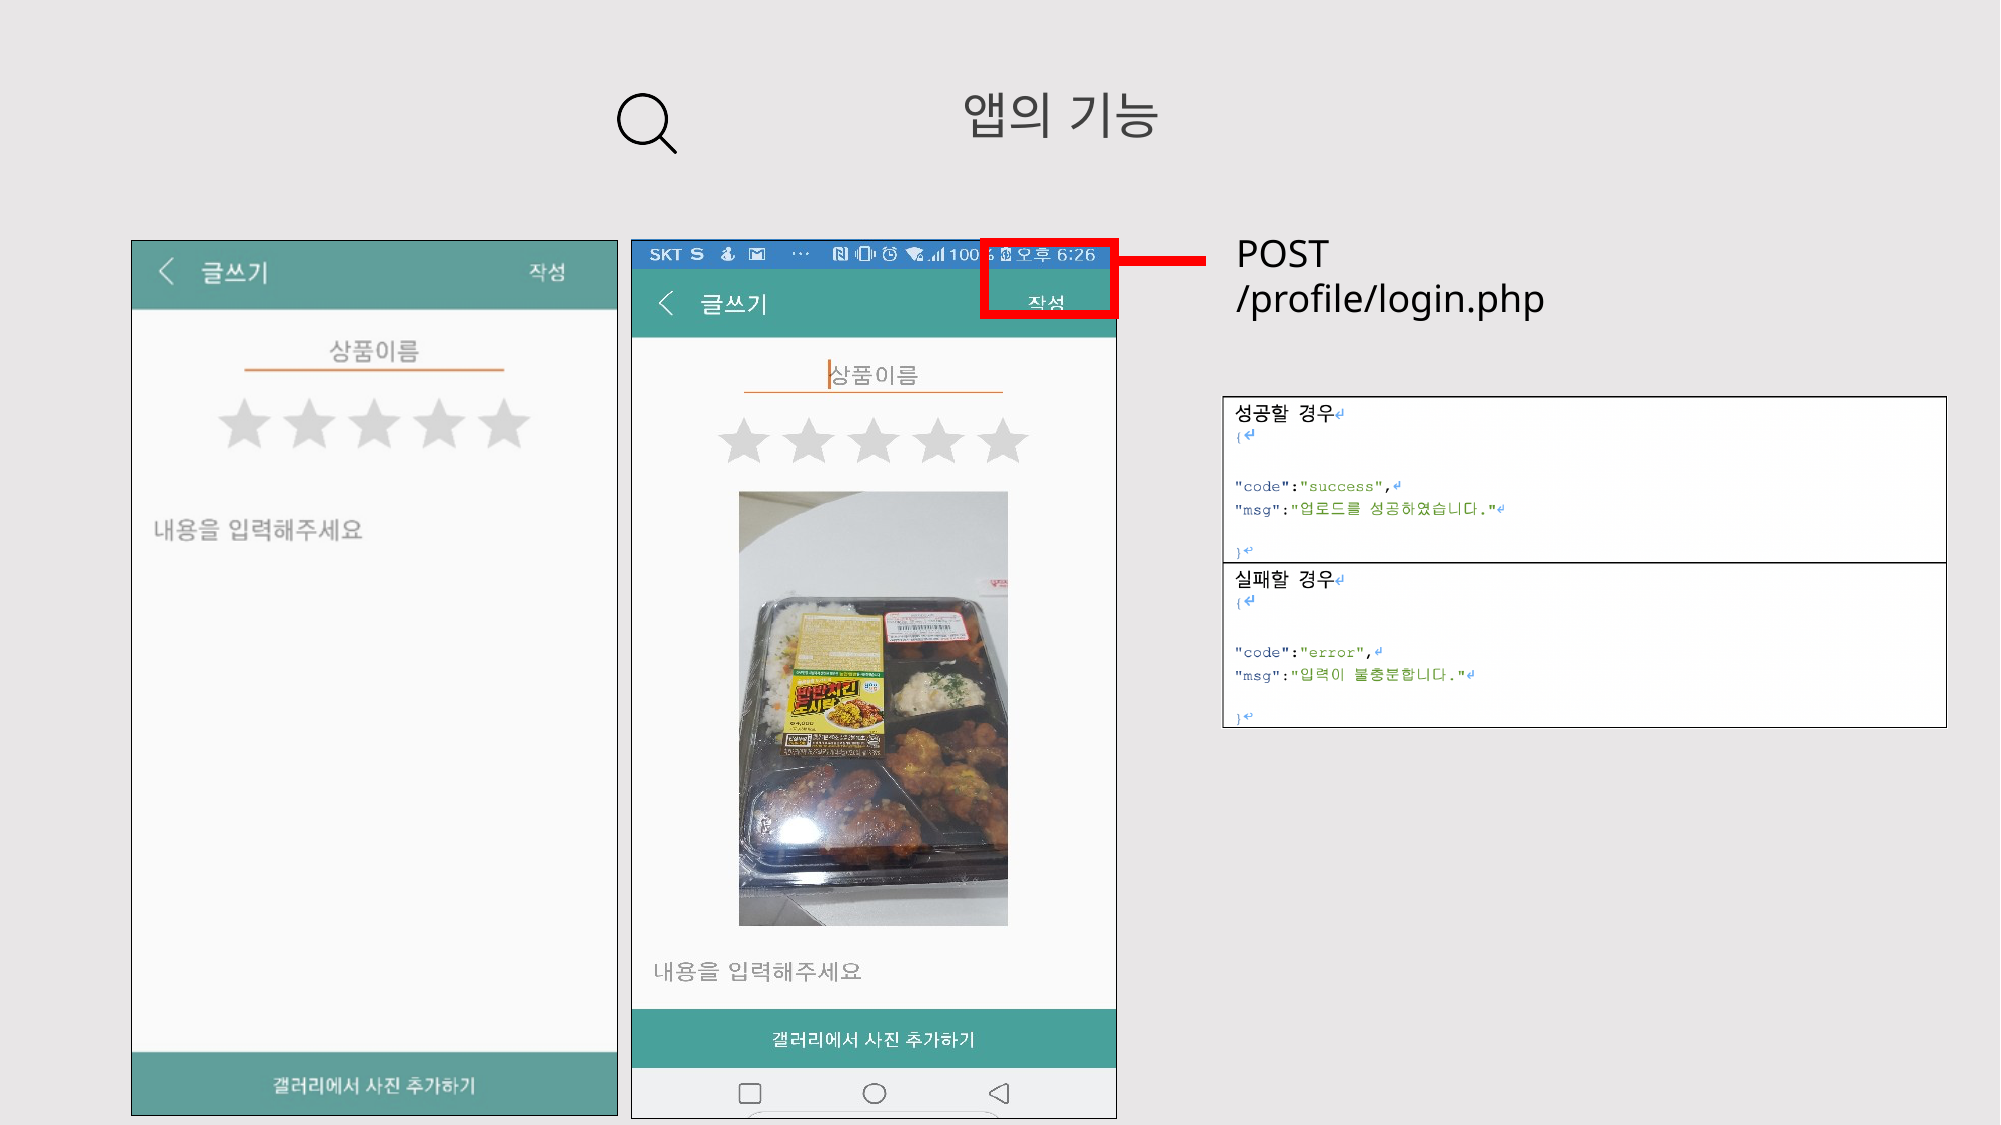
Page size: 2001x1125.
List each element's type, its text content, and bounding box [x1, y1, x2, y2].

text_box 앱의 기능 [706, 77, 1418, 153]
text_box POST /profile/login.php [1221, 223, 1809, 328]
picture [631, 239, 1117, 1119]
picture [131, 239, 618, 1116]
picture [617, 93, 677, 154]
picture [1221, 396, 1948, 729]
